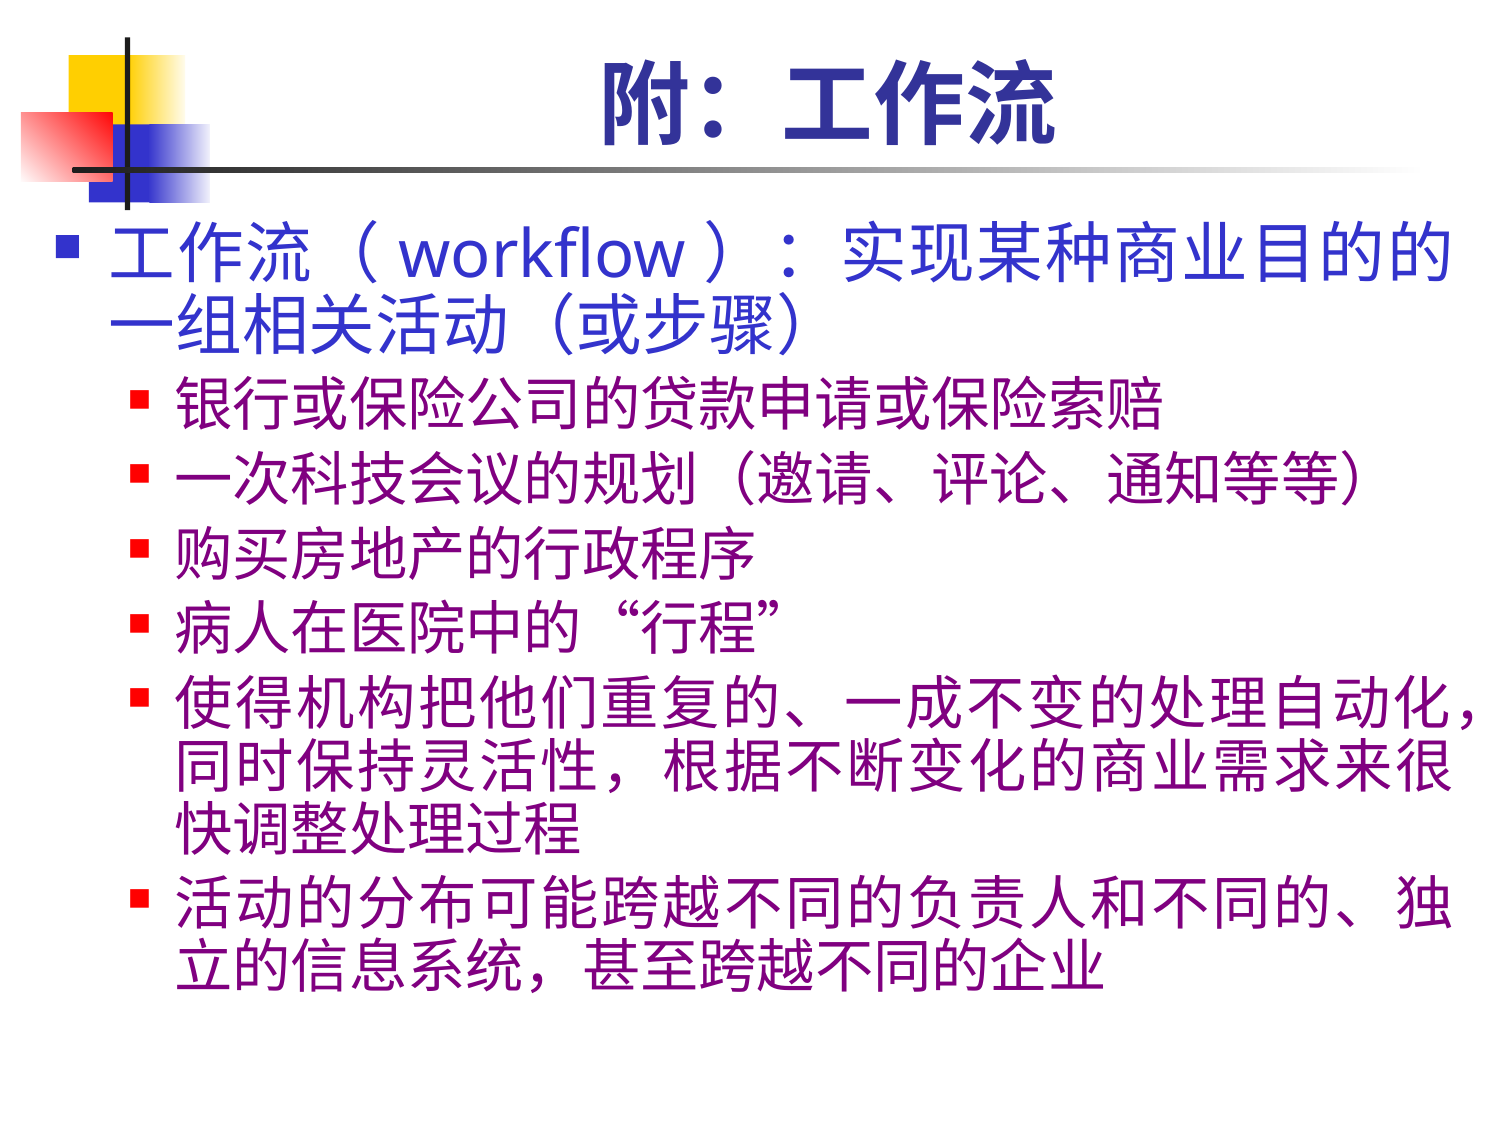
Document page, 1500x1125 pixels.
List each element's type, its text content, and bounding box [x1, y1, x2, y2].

list 工作流（workflow）：实现某种商业目的的一组相关活动（或步骤） 银行或保险公司的贷款申请或保险索赔 一次科技会议的规划（邀请、评论、通知等等） 购买房地产的行政程序 病人在医院中的“行程” 使得机构把他们重复的、一成不变的处理自动化，同时保持灵活性，根据不断变化的商业需求来很快调整处理过程 活动的分布可能跨越不同的负责人和不同的、独立的信息系统，甚至跨越不同的企业 [37, 212, 1470, 1076]
title 附：工作流 [188, 24, 1468, 164]
